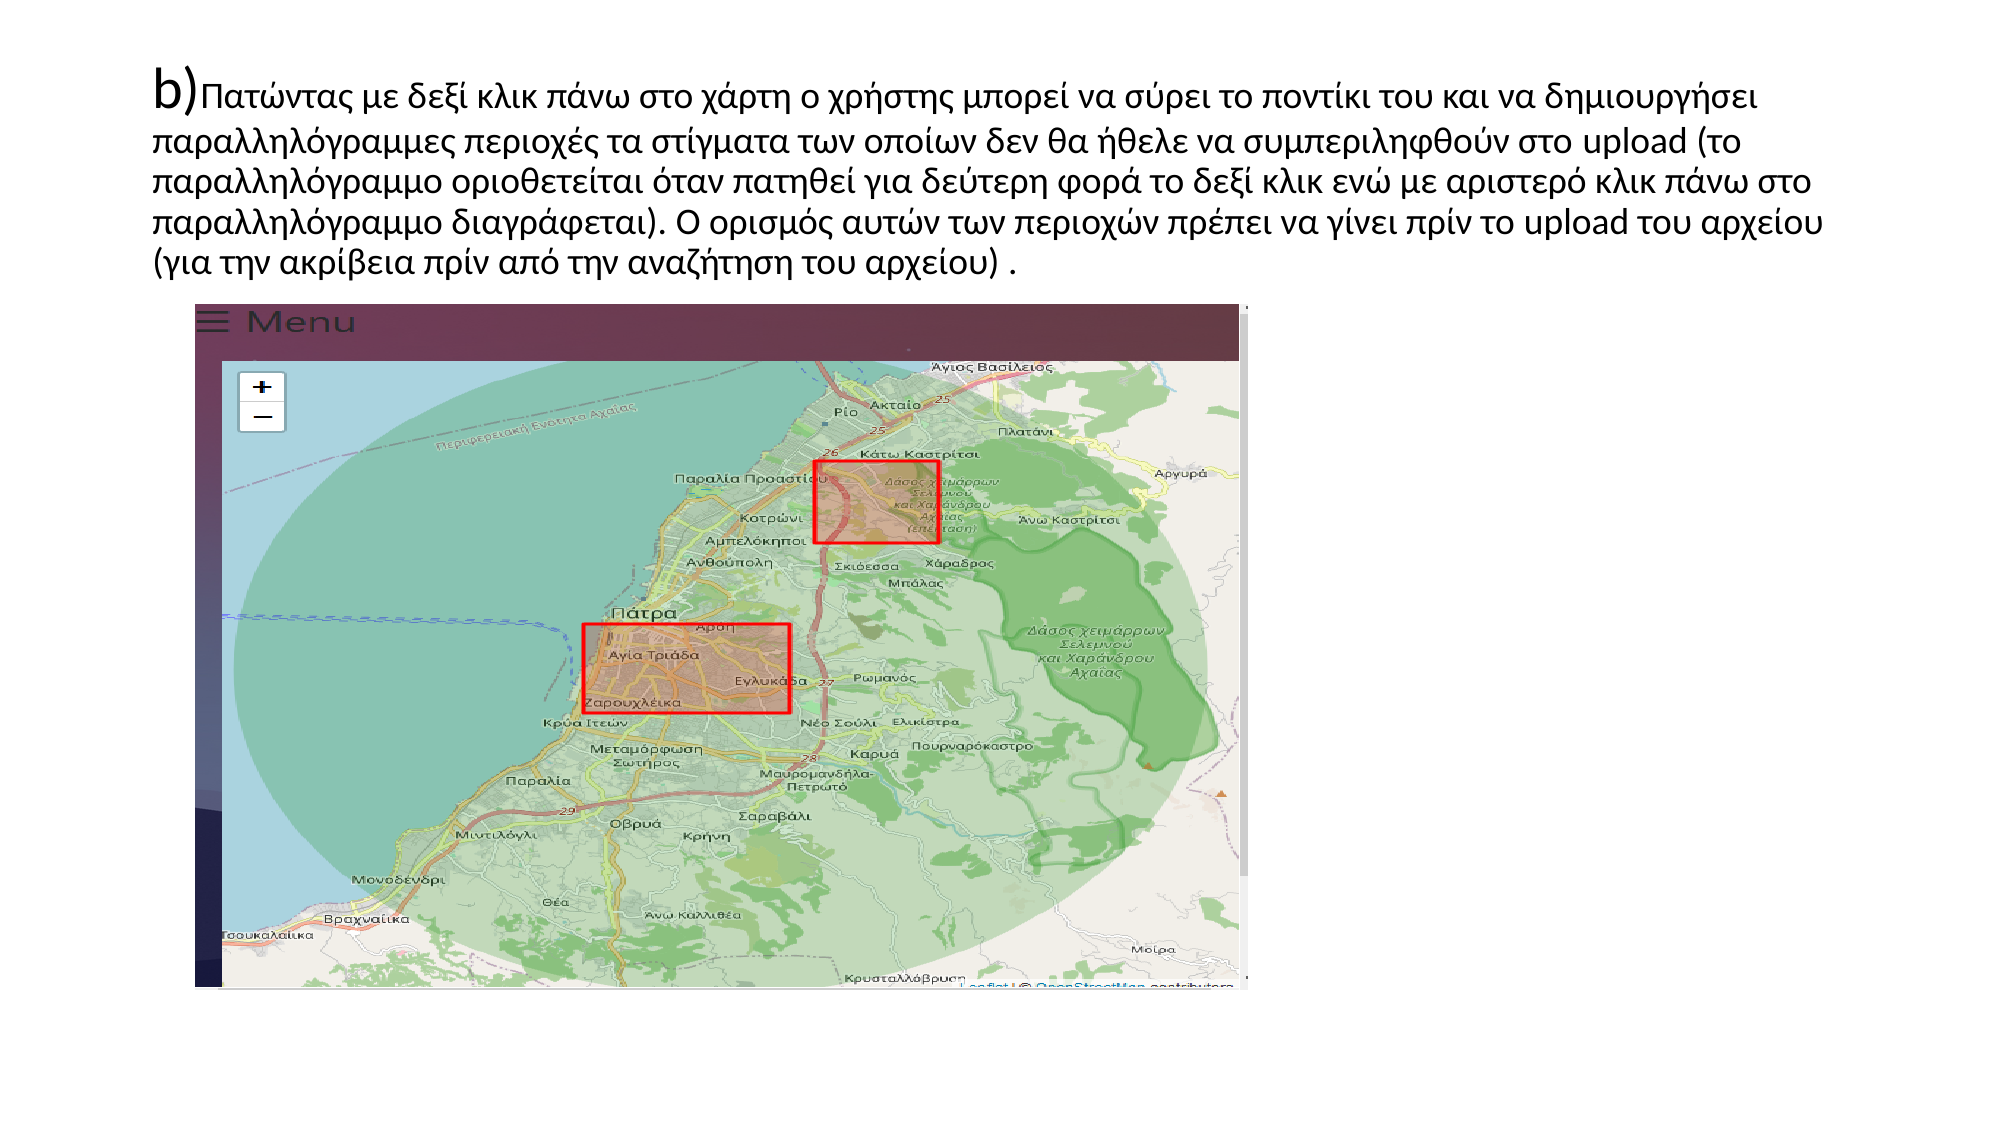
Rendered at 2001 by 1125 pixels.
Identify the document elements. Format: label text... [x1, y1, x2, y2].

picture [195, 304, 1248, 990]
list b)Πατώντας με δεξί κλικ πάνω στο χάρτη ο χρήστης μπορεί να σύρει το ποντίκι του και να δημιουργήσει παραλληλόγραμμες περιοχές τα στίγματα των οποίων δεν θα ήθελε να συμπεριληφθούν στο upload (το παραλληλόγραμμο οριοθετείται όταν πατηθεί για δεύτερη φορά το δεξί κλικ ενώ με αριστερό κλικ πάνω στο παραλληλόγραμμο διαγράφεται). Ο ορισμός αυτών των περιοχών πρέπει να γίνει πρίν το upload του αρχείου (για την ακρίβεια πρίν από την αναζήτηση του αρχείου) . [137, 50, 1863, 1014]
